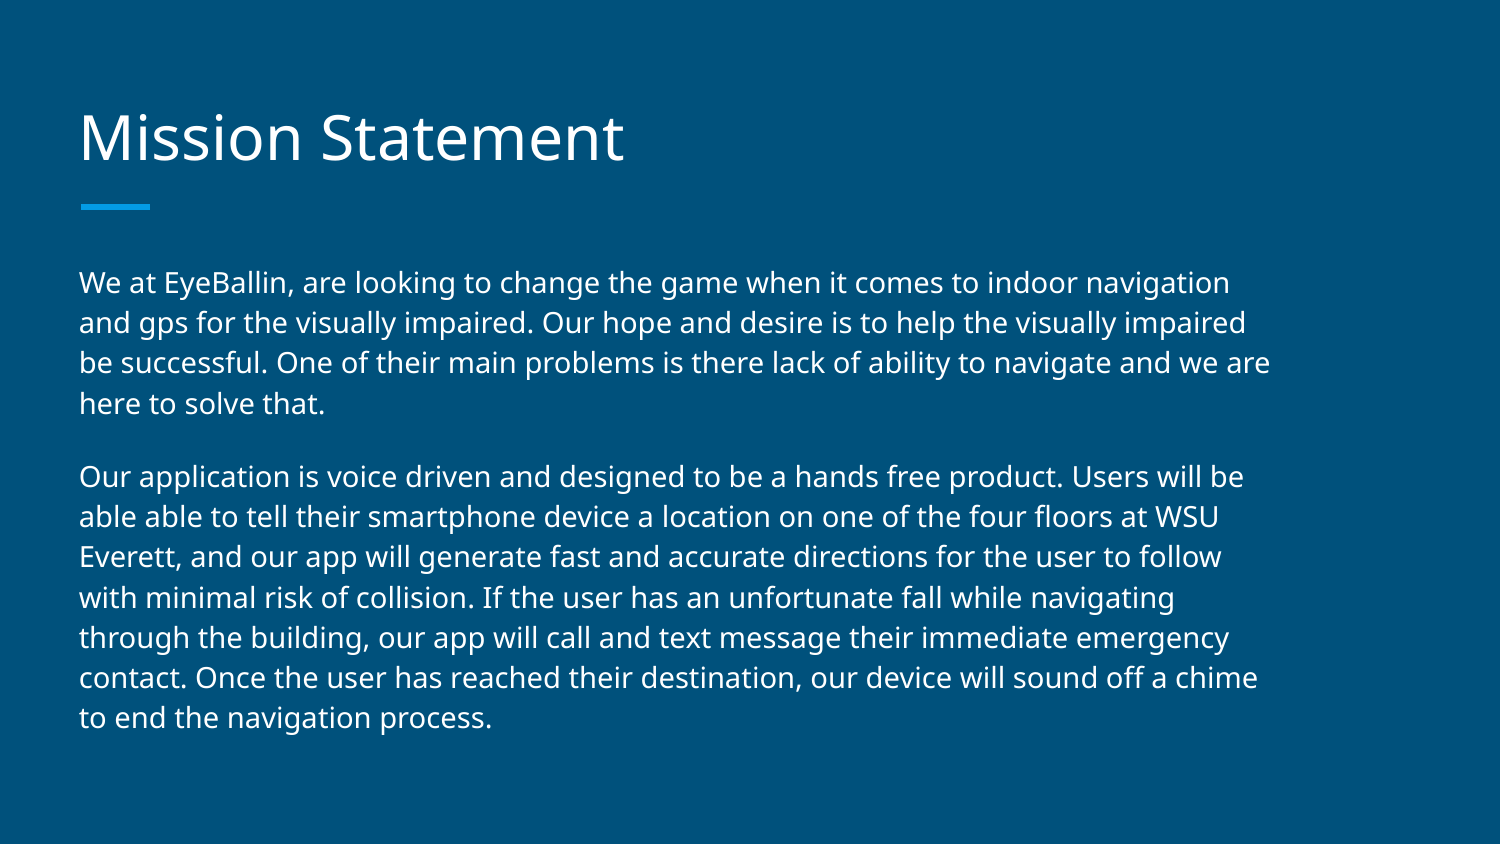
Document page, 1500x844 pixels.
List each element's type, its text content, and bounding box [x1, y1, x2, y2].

title Mission Statement [63, 75, 1437, 188]
list We at EyeBallin, are looking to change the game when it comes to indoor navigation and gps for the visually impaired. Our hope and desire is to help the visually impaired be successful. One of their main problems is there lack of ability to navigate and we are here to solve that. Our application is voice driven and designed to be a hands free product. Users will be able able to tell their smartphone device a location on one of the four floors at WSU Everett, and our app will generate fast and accurate directions for the user to follow with minimal risk of collision. If the user has an unfortunate fall while navigating through the building, our app will call and text message their immediate emergency contact. Once the user has reached their destination, our device will sound off a chime to end the navigation process. [63, 244, 1293, 750]
